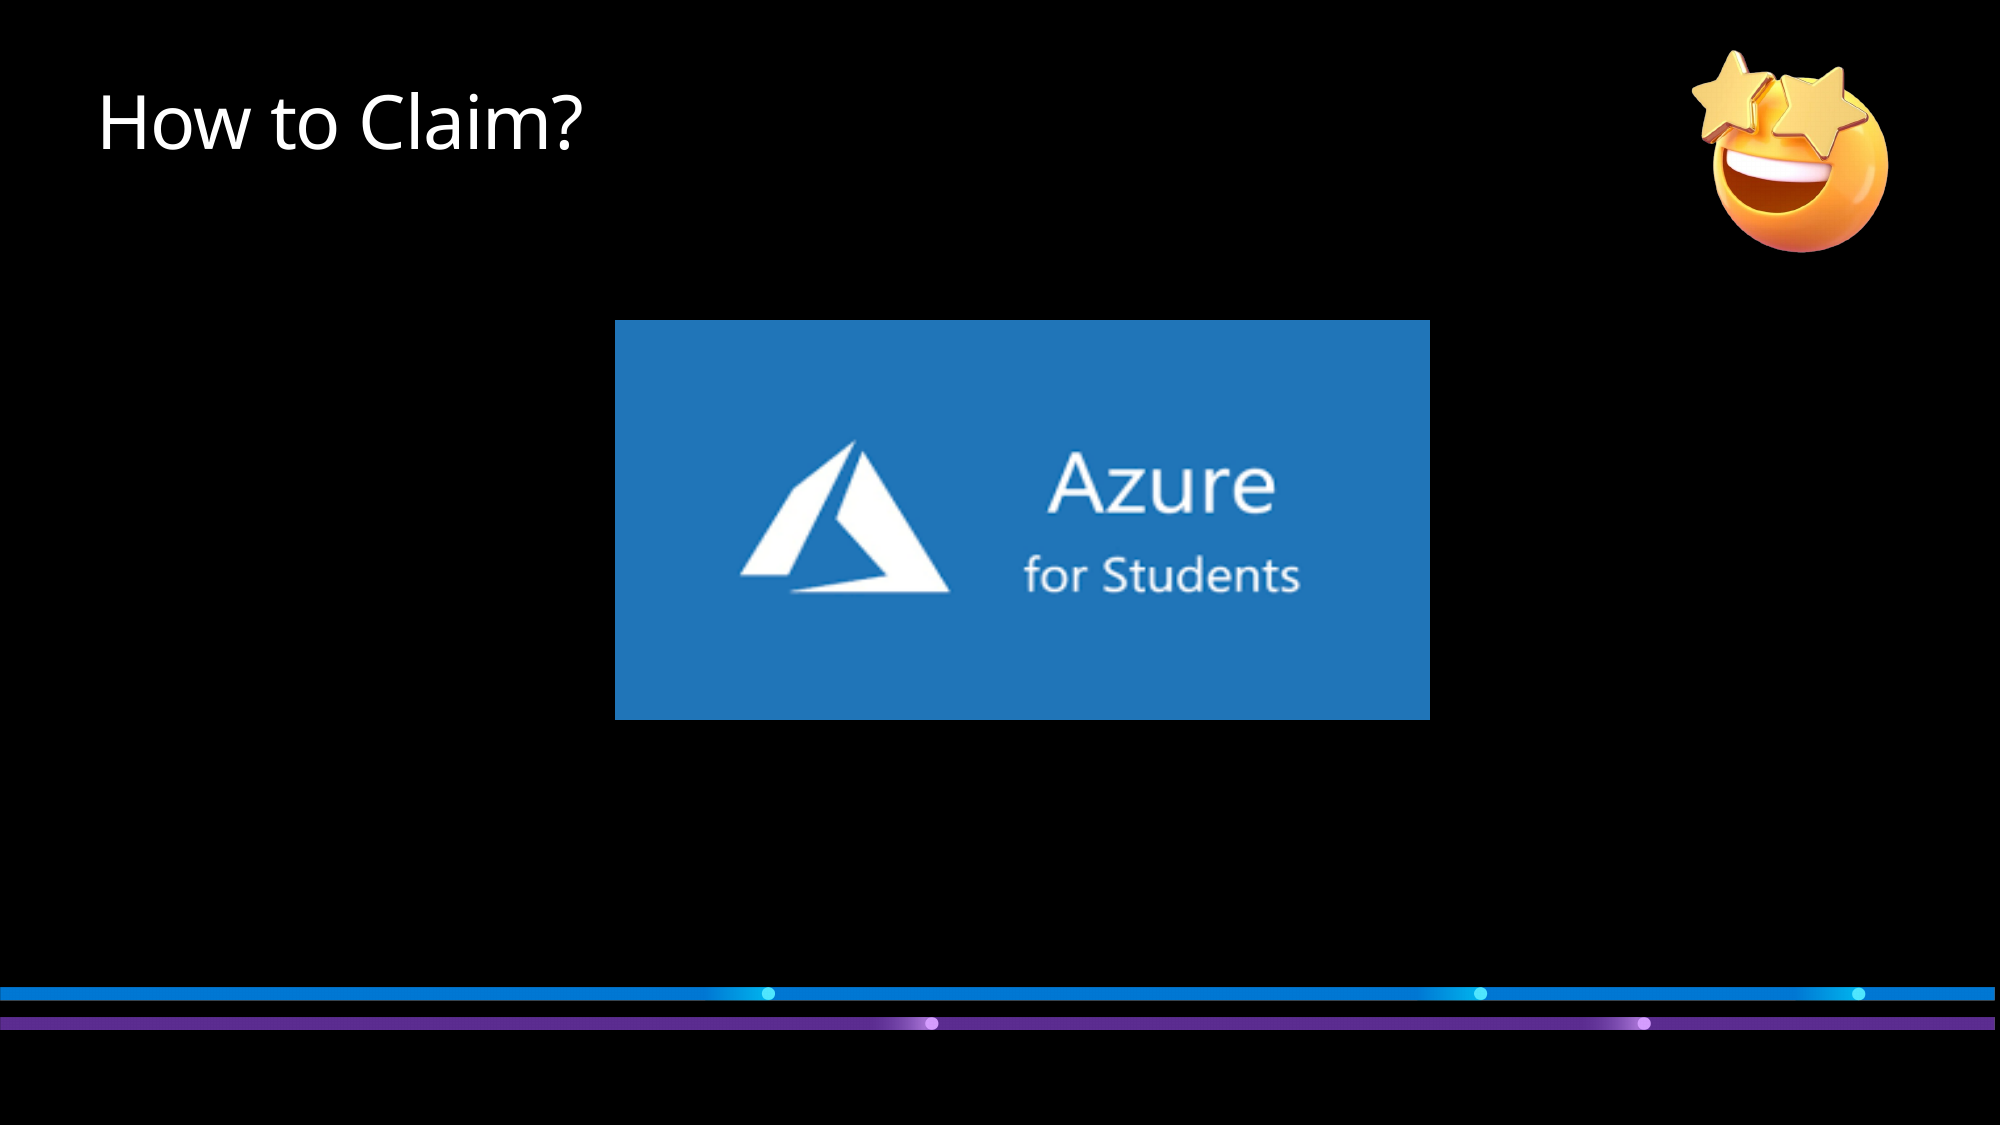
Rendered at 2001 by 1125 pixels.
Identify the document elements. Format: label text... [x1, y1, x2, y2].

picture [615, 319, 1430, 720]
picture [1677, 38, 1905, 266]
picture [0, 987, 2000, 1030]
title How to Claim? [96, 75, 1677, 166]
